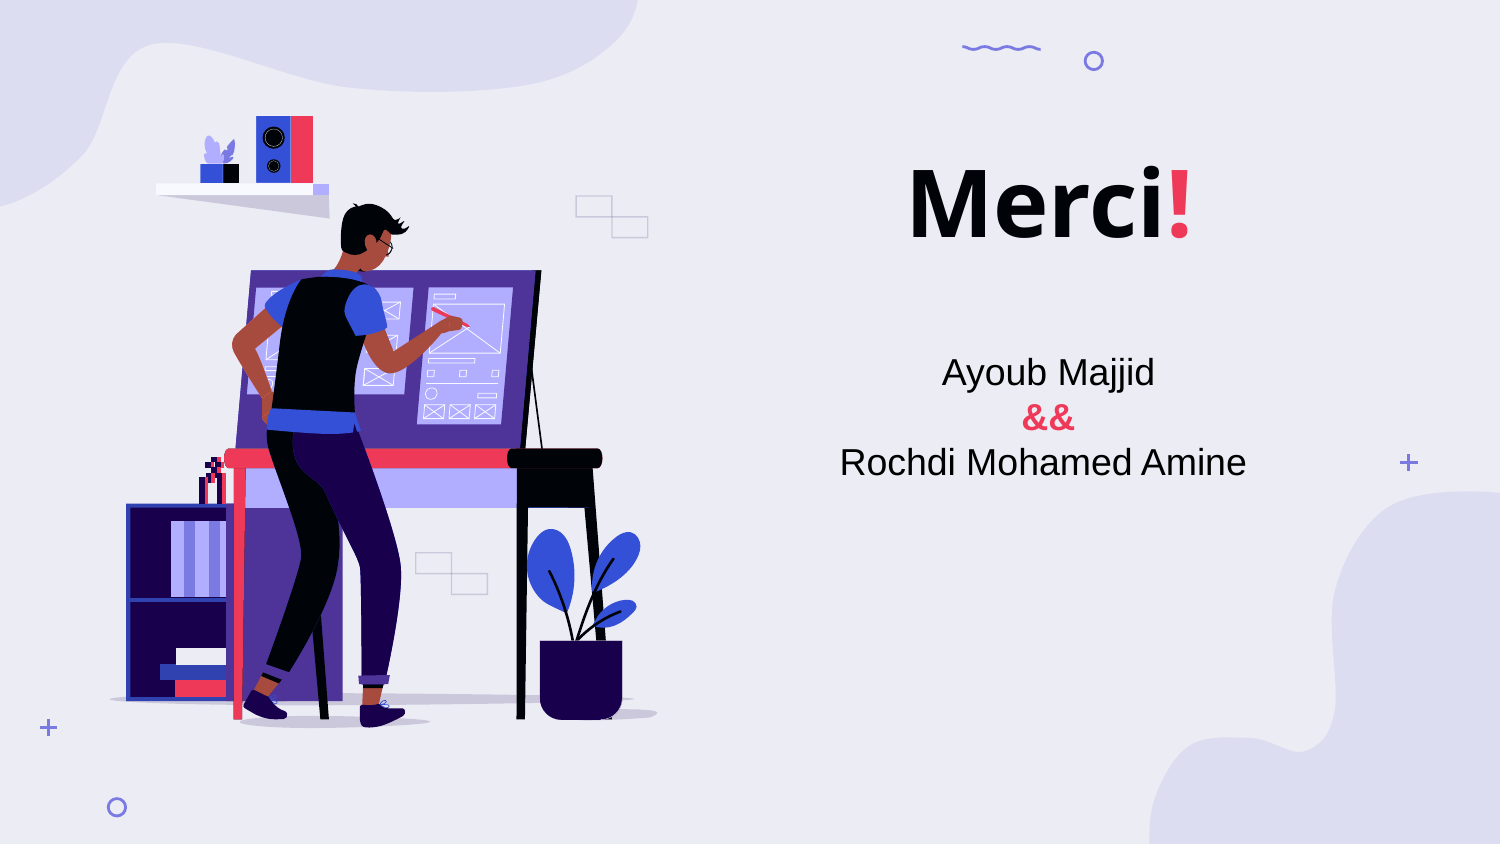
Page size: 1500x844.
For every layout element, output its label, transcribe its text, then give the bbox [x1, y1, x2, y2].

title Merci! [715, 128, 1383, 302]
text_box Ayoub Majjid && Rochdi Mohamed Amine [714, 322, 1383, 509]
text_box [109, 115, 658, 729]
